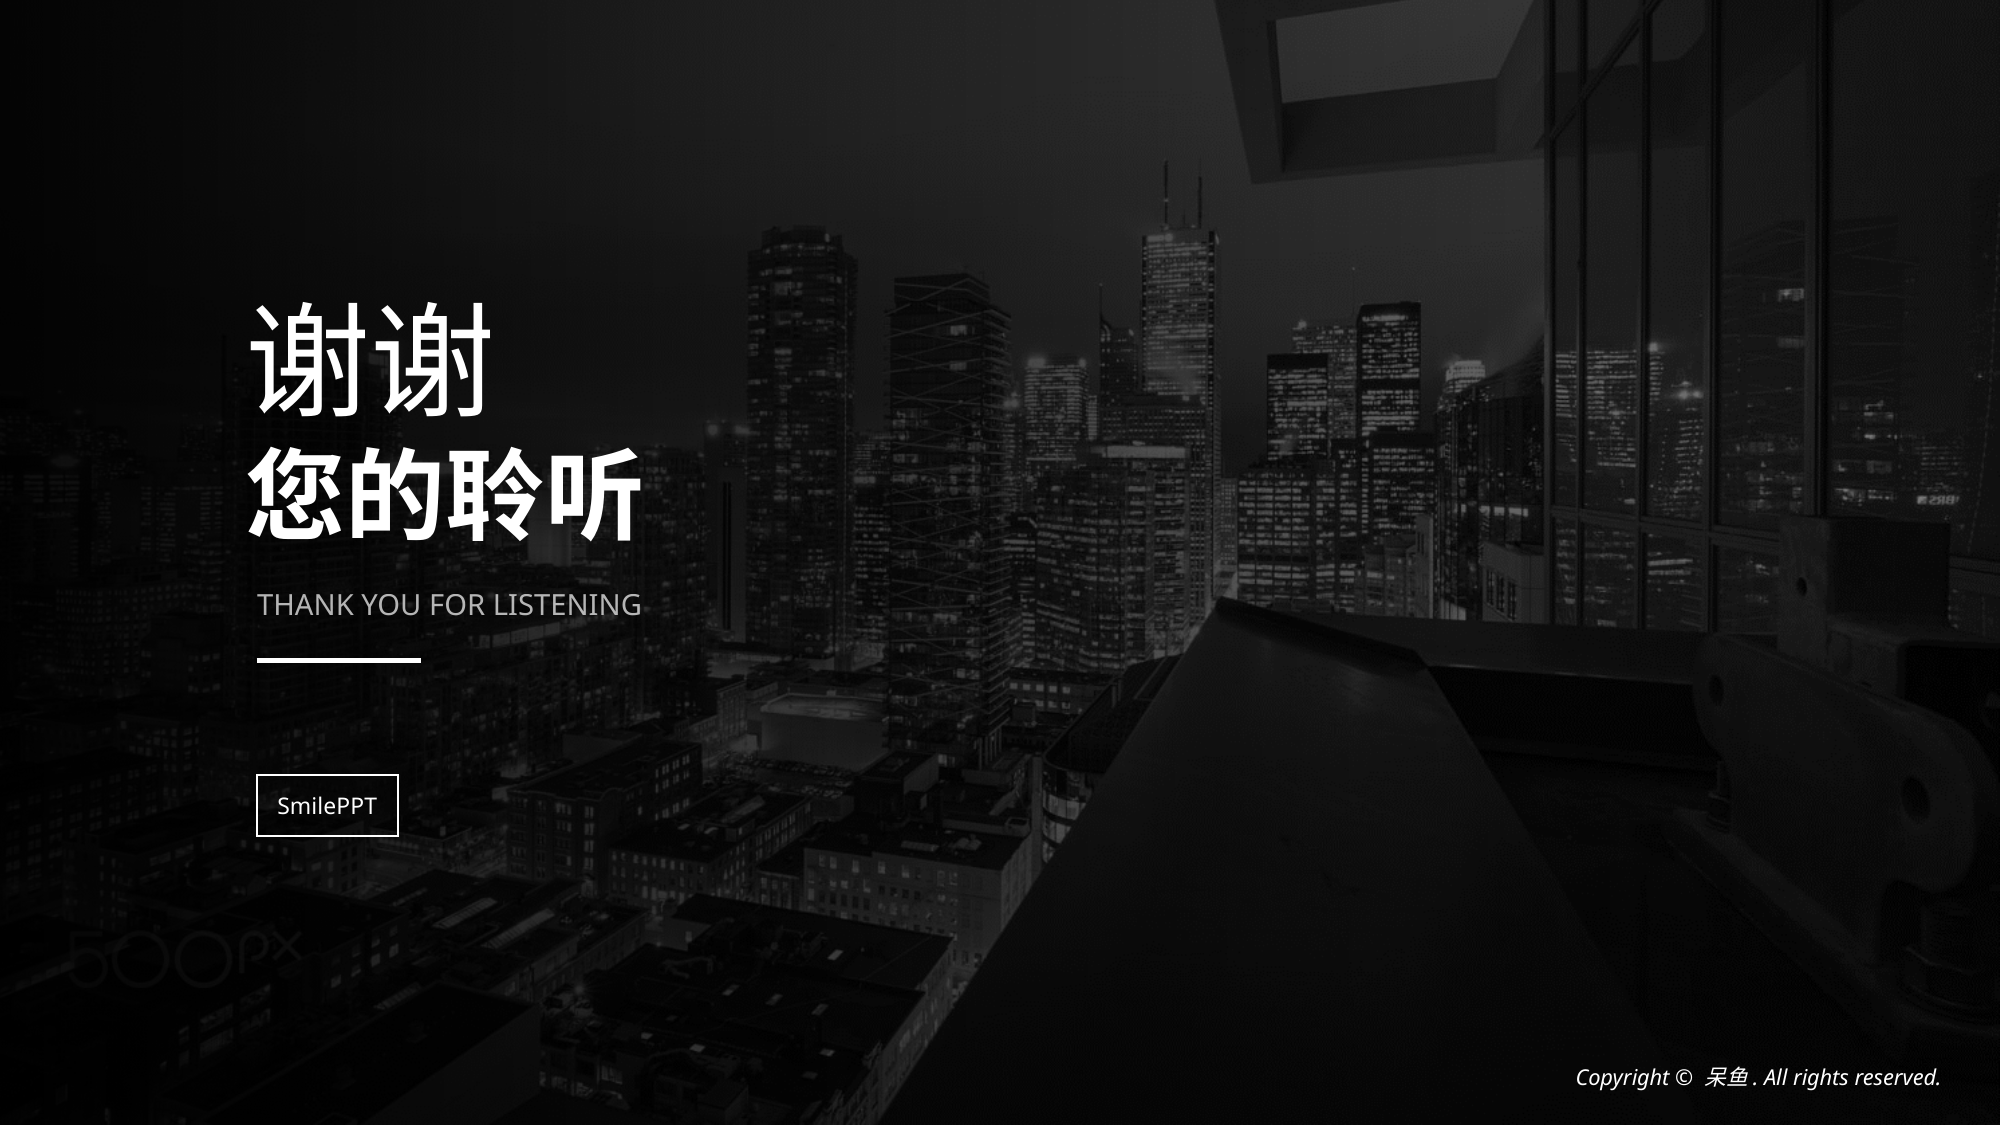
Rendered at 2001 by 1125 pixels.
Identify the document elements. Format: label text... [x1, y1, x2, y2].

text_box THANK YOU FOR LISTENING [242, 568, 688, 629]
text_box Copyright © 呆鱼. All rights reserved. [1560, 1055, 1957, 1097]
text_box SmilePPT [256, 774, 399, 837]
text_box 谢谢 您的聆听 [230, 275, 924, 561]
picture [653, 0, 2000, 1125]
